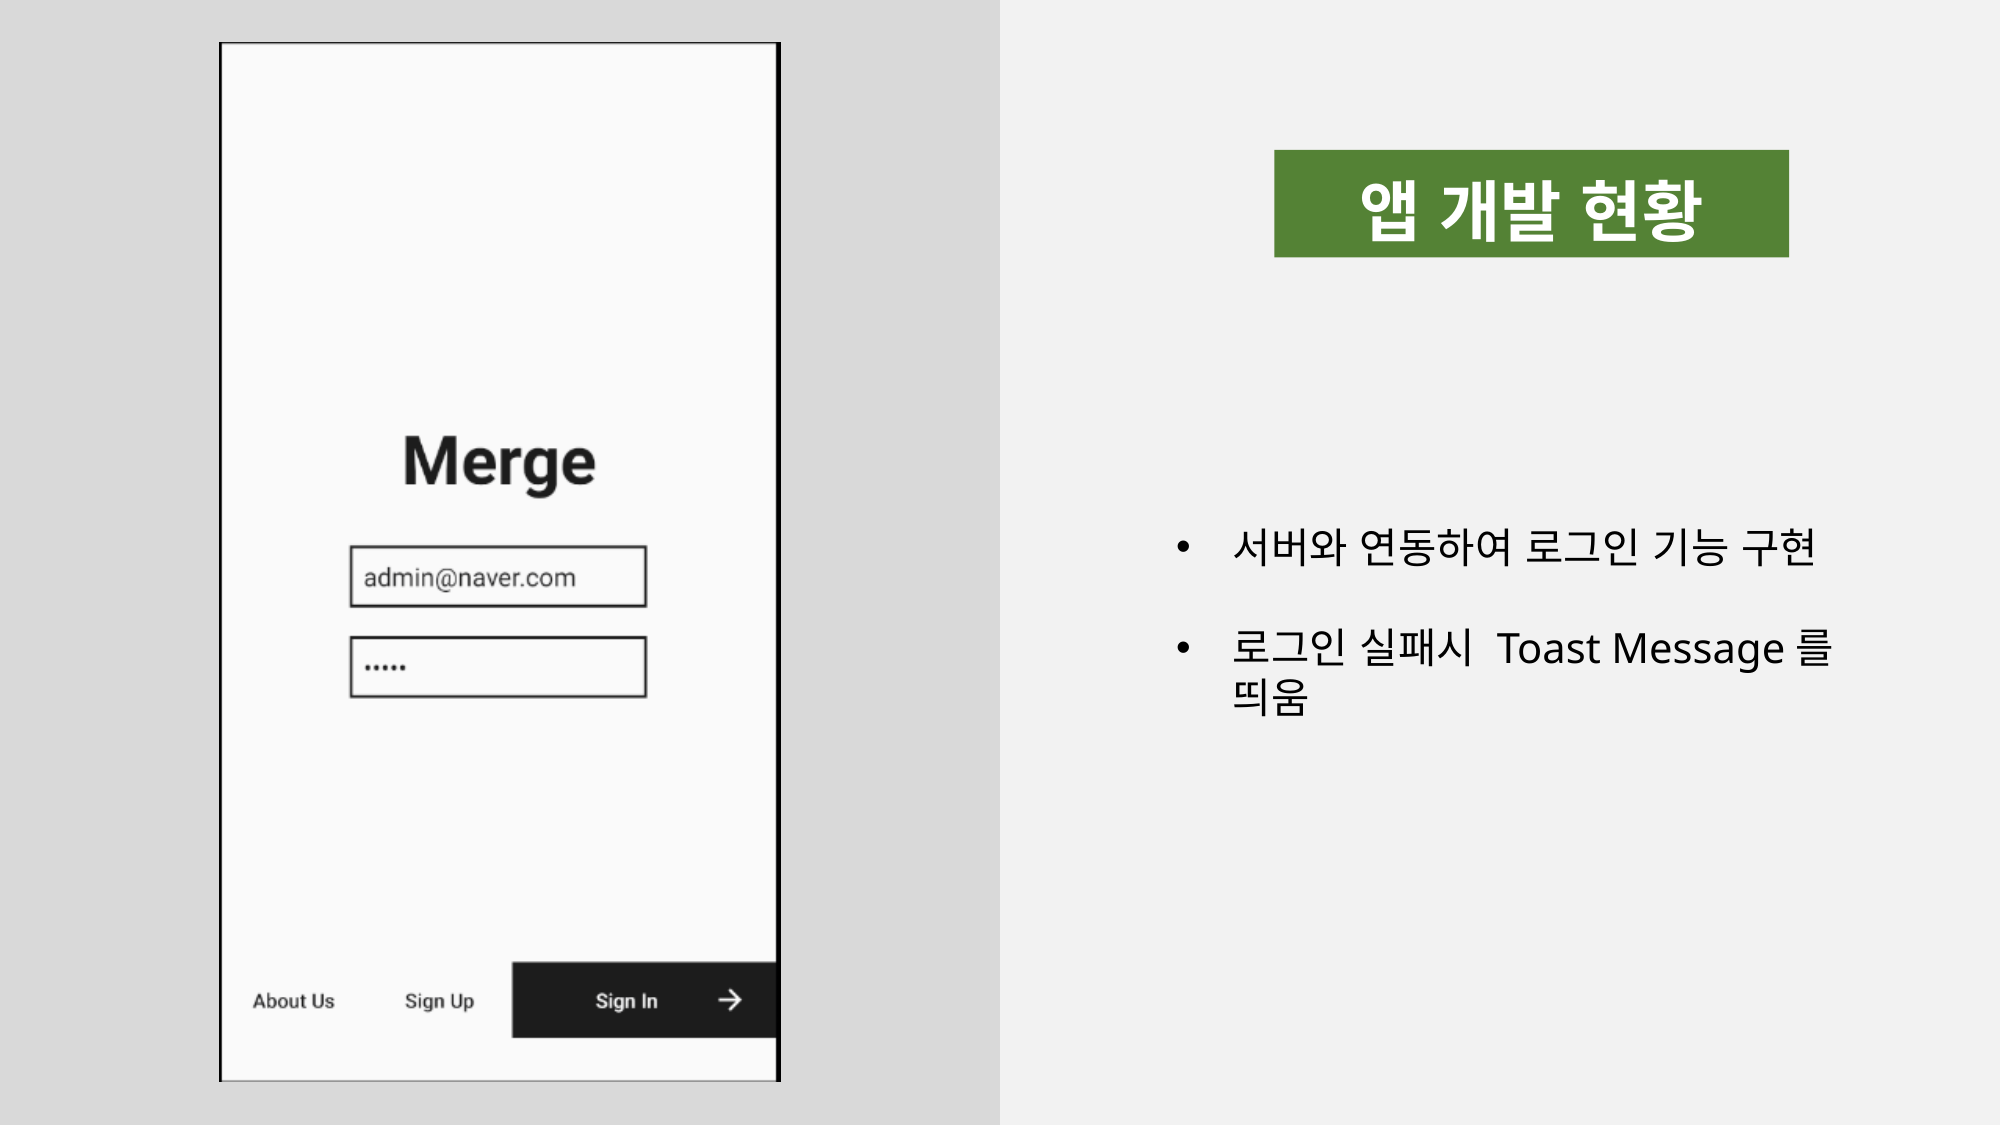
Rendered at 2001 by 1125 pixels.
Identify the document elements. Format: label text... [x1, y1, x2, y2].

text_box 서버와 연동하여 로그인 기능 구현 로그인 실패시 Toast Message를 띄움 [1161, 514, 1903, 729]
text_box [0, 0, 1001, 1125]
picture [219, 42, 781, 1083]
text_box 앱 개발 현황 [1273, 149, 1790, 258]
